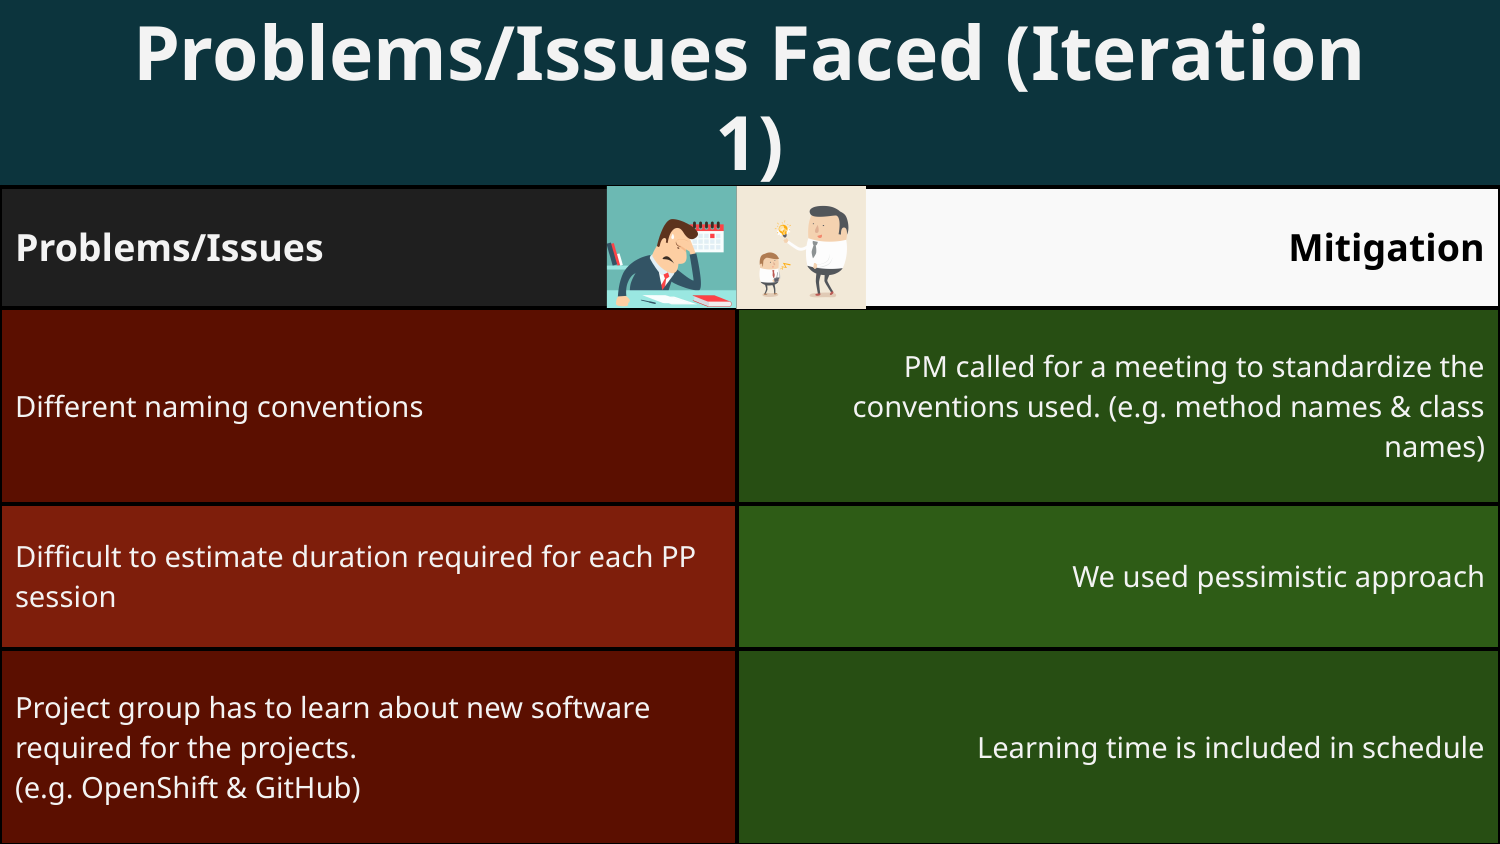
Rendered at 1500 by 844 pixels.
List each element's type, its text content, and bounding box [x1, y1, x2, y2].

table_cell Learning time is included in schedule [739, 651, 1498, 843]
table_cell PM called for a meeting to standardize the conventions used. (e.g. method names & class names) [739, 310, 1498, 502]
table_header Problems/Issues [2, 189, 602, 306]
table_header Mitigation [870, 189, 1498, 306]
picture [606, 186, 867, 309]
text_box [0, 0, 1500, 185]
table_cell Difficult to estimate duration required for each PP session [2, 506, 735, 647]
table_cell We used pessimistic approach [739, 506, 1498, 647]
title Problems/Issues Faced (Iteration 1) [75, 25, 1425, 167]
table_cell Different naming conventions [2, 310, 735, 502]
table_cell Project group has to learn about new software required for the projects. (e.g. OpenShift & GitHub) [2, 651, 735, 843]
